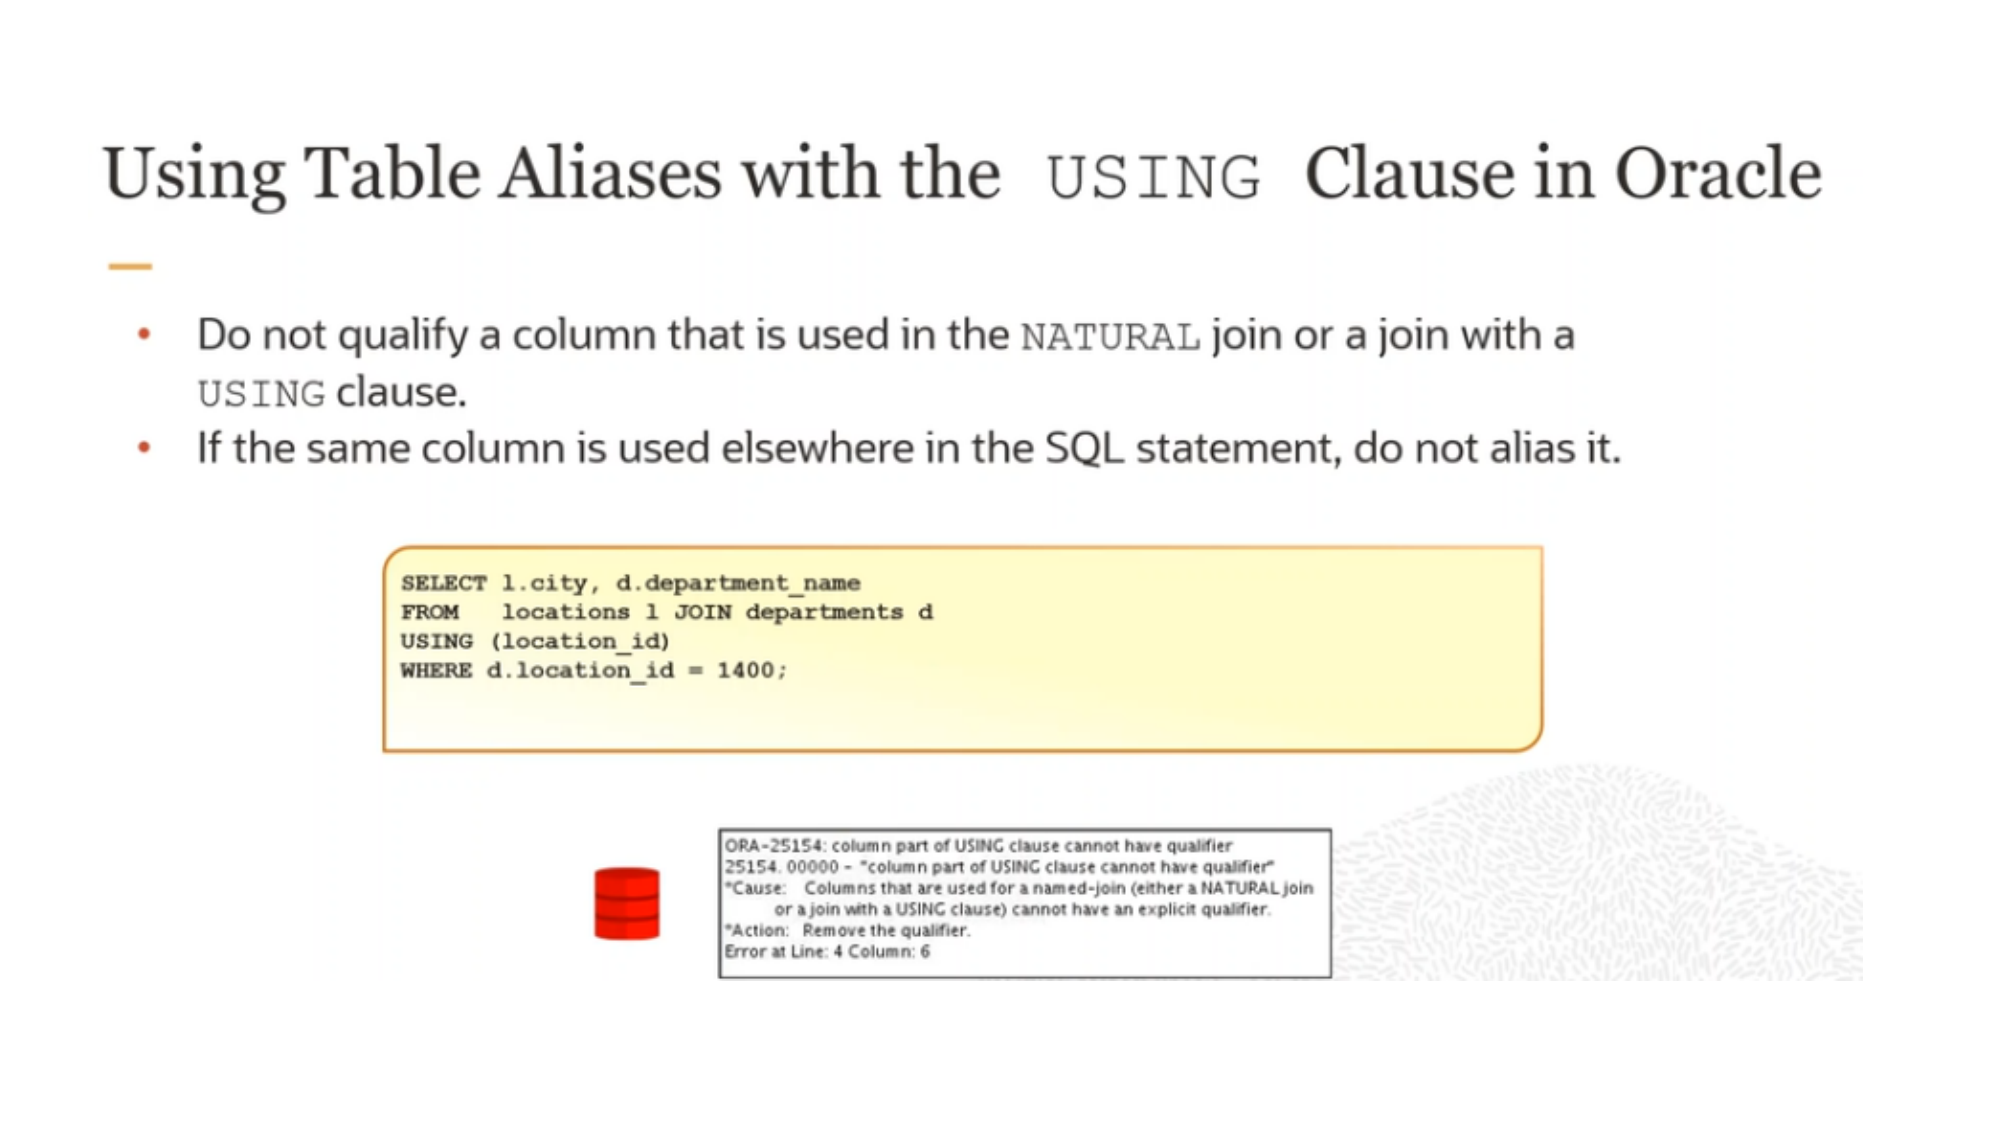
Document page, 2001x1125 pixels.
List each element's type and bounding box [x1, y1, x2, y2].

picture [88, 119, 1863, 981]
